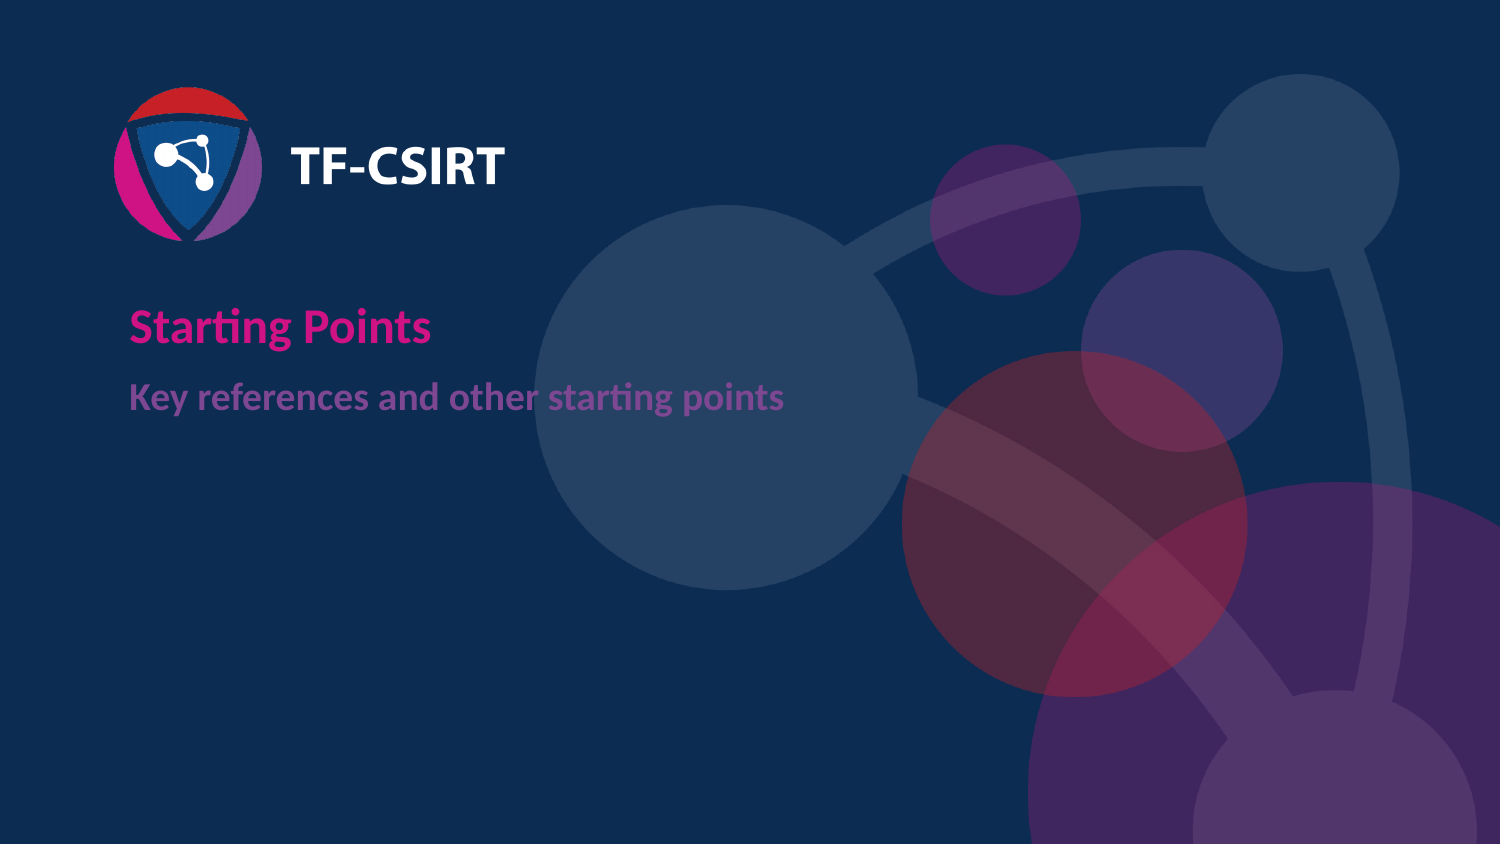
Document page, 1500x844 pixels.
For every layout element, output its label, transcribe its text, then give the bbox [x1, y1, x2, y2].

picture [0, 0, 1500, 844]
list Key references and other starting points [114, 373, 1261, 431]
list Starting Points [114, 302, 1261, 373]
